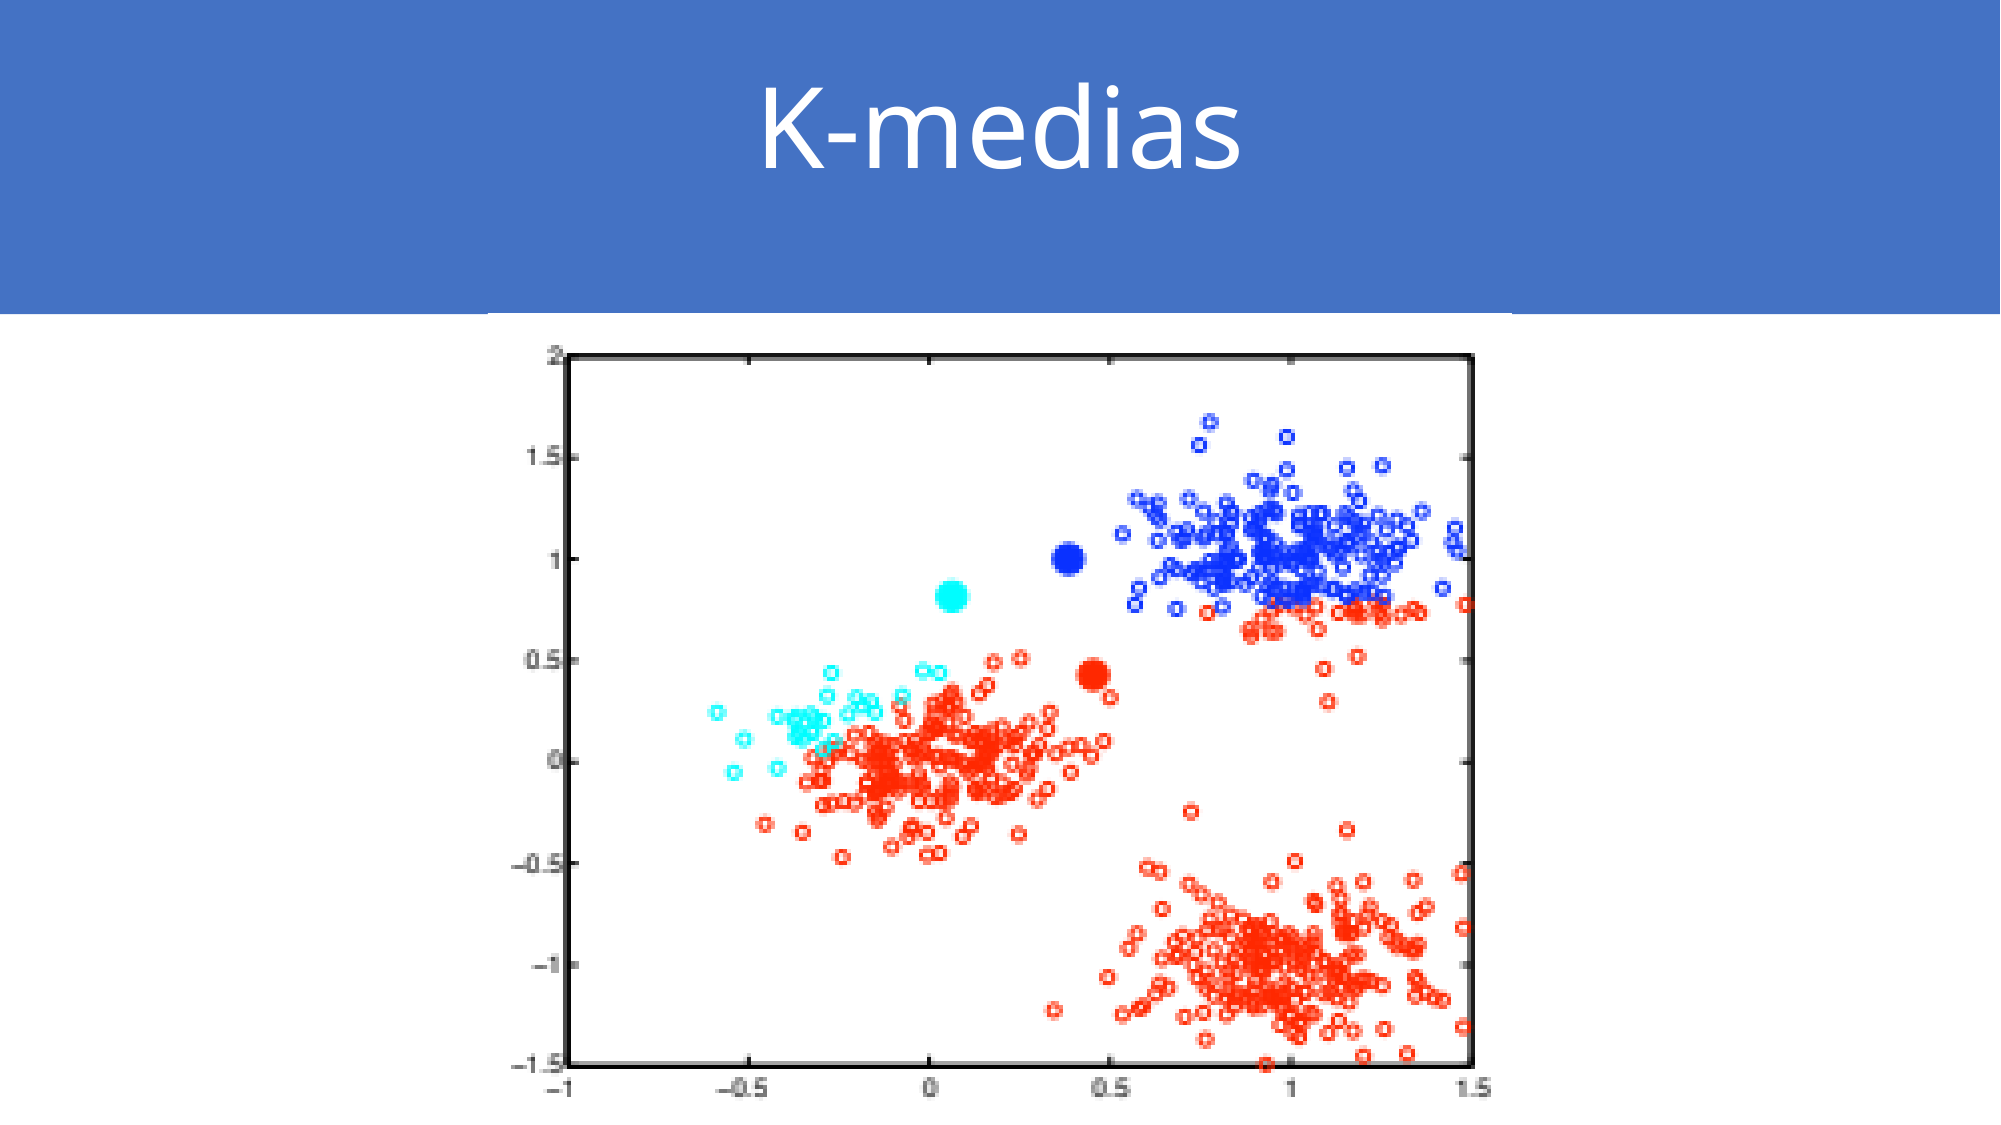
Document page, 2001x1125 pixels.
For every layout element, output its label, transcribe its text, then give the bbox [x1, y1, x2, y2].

title K-medias [137, 47, 1863, 201]
text_box [0, 0, 2000, 315]
picture [487, 313, 1512, 1125]
